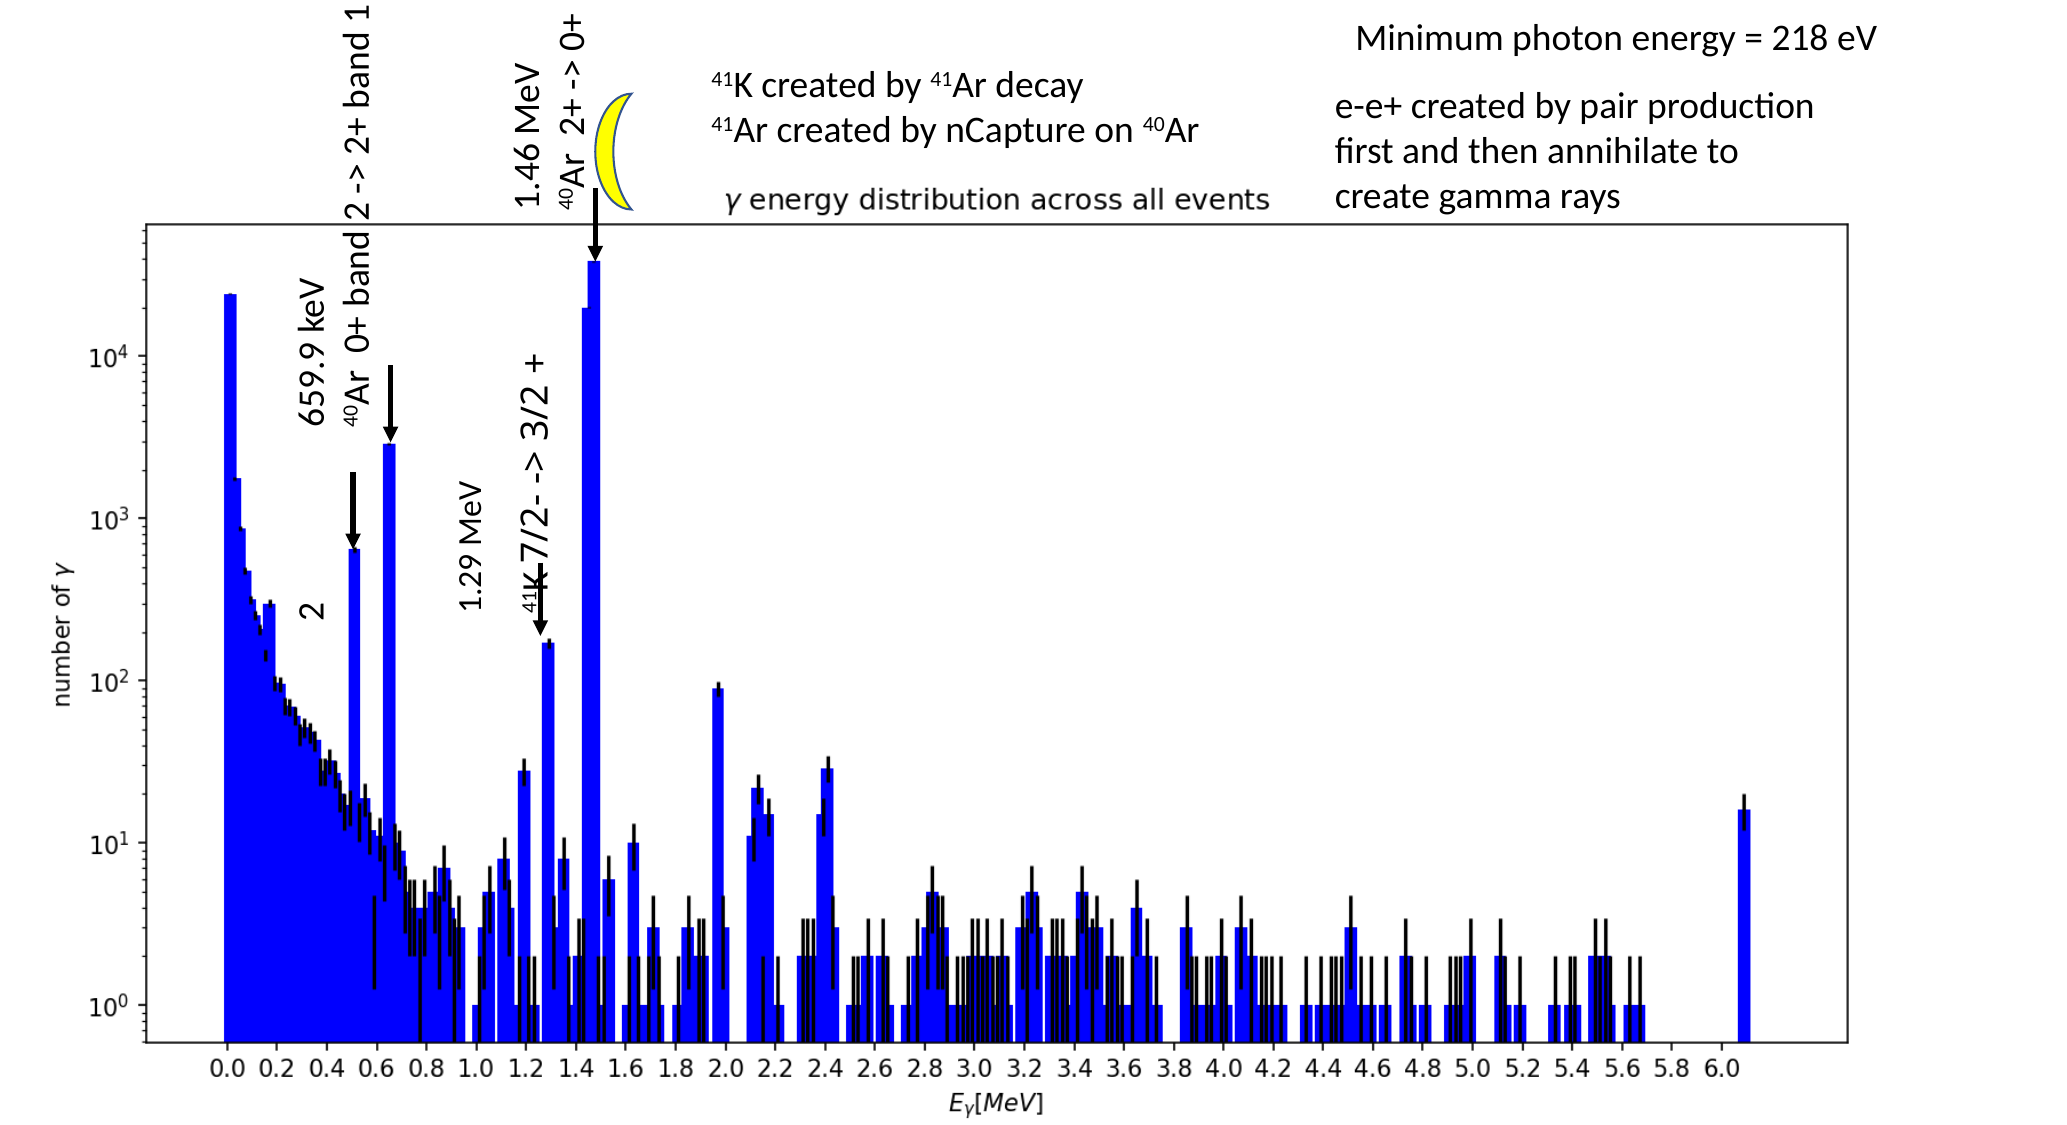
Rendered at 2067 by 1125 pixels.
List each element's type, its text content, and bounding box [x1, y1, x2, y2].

picture [32, 173, 1858, 1125]
text_box [594, 92, 634, 173]
text_box 1.46 MeV 40Ar 2+ -> 0+ [498, 0, 642, 173]
text_box 659.9 keV 40Ar 0+ band 2 -> 2+ band 1 [282, 0, 381, 173]
text_box Minimum photon energy = 218 eV [1340, 5, 1963, 66]
text_box e-e+ created by pair production first and then annihilate to create gamma rays [1320, 73, 1852, 173]
